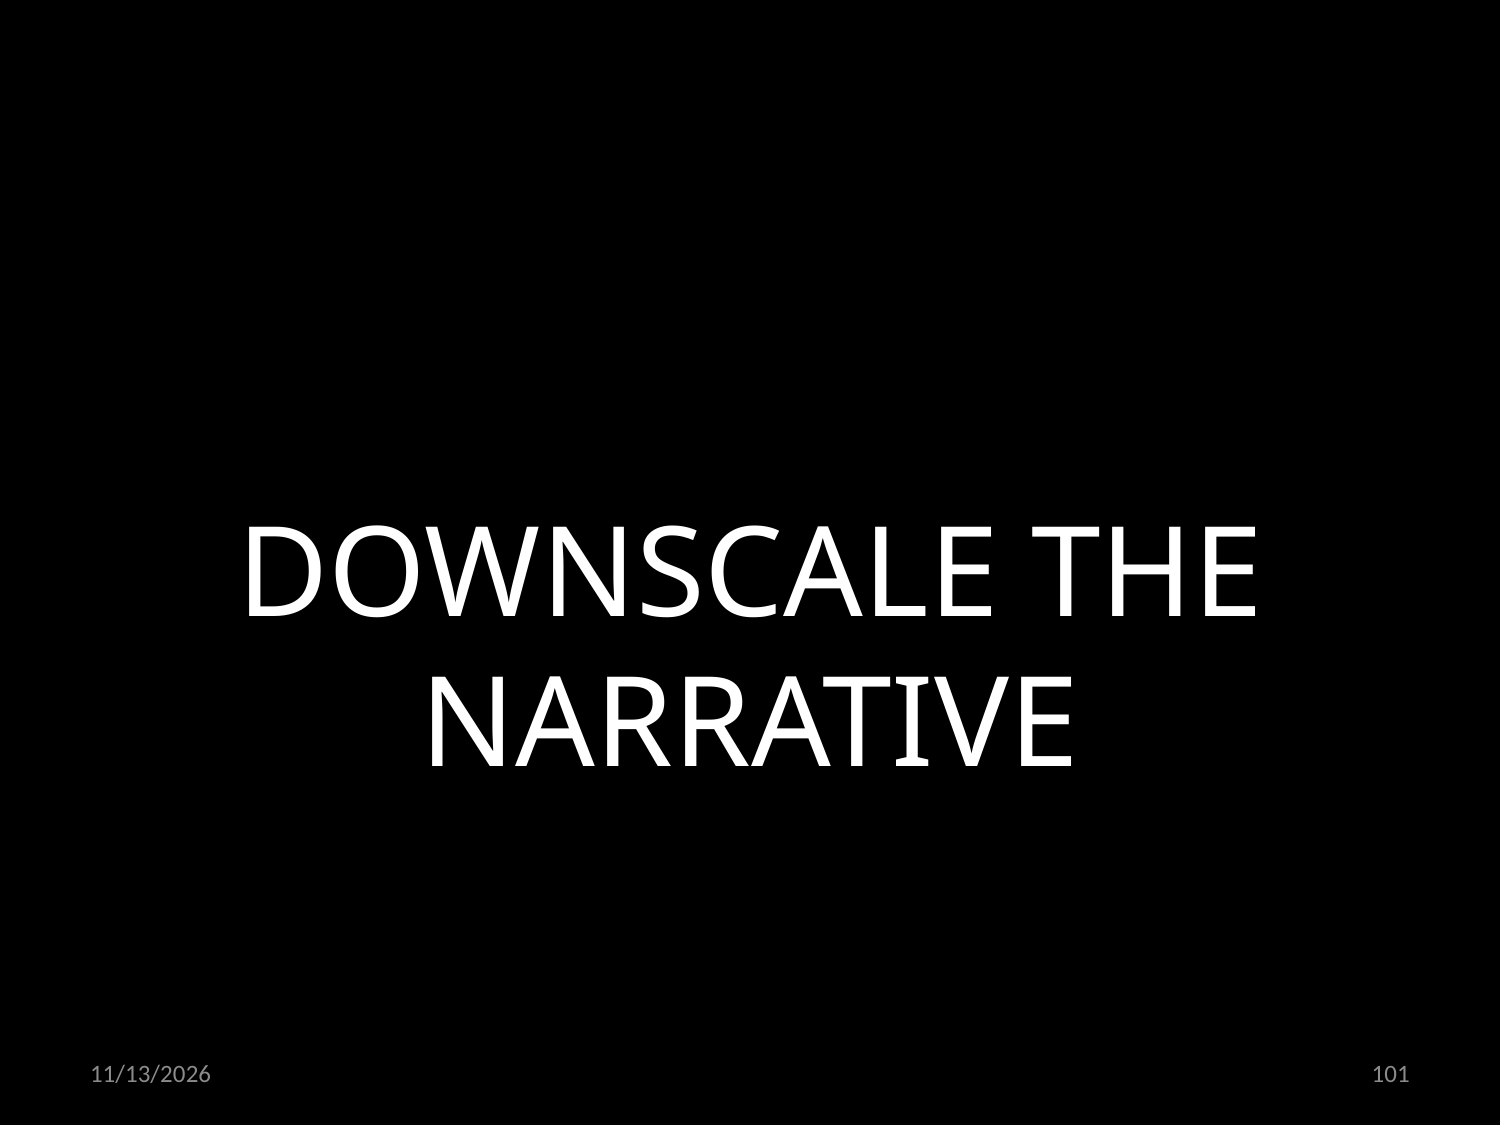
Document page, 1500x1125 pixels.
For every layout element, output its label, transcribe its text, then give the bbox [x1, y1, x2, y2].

list DOWNSCALE THE NARRATIVE [0, 484, 1500, 586]
slide_number 101 [1074, 1042, 1425, 1103]
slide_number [75, 1042, 425, 1103]
